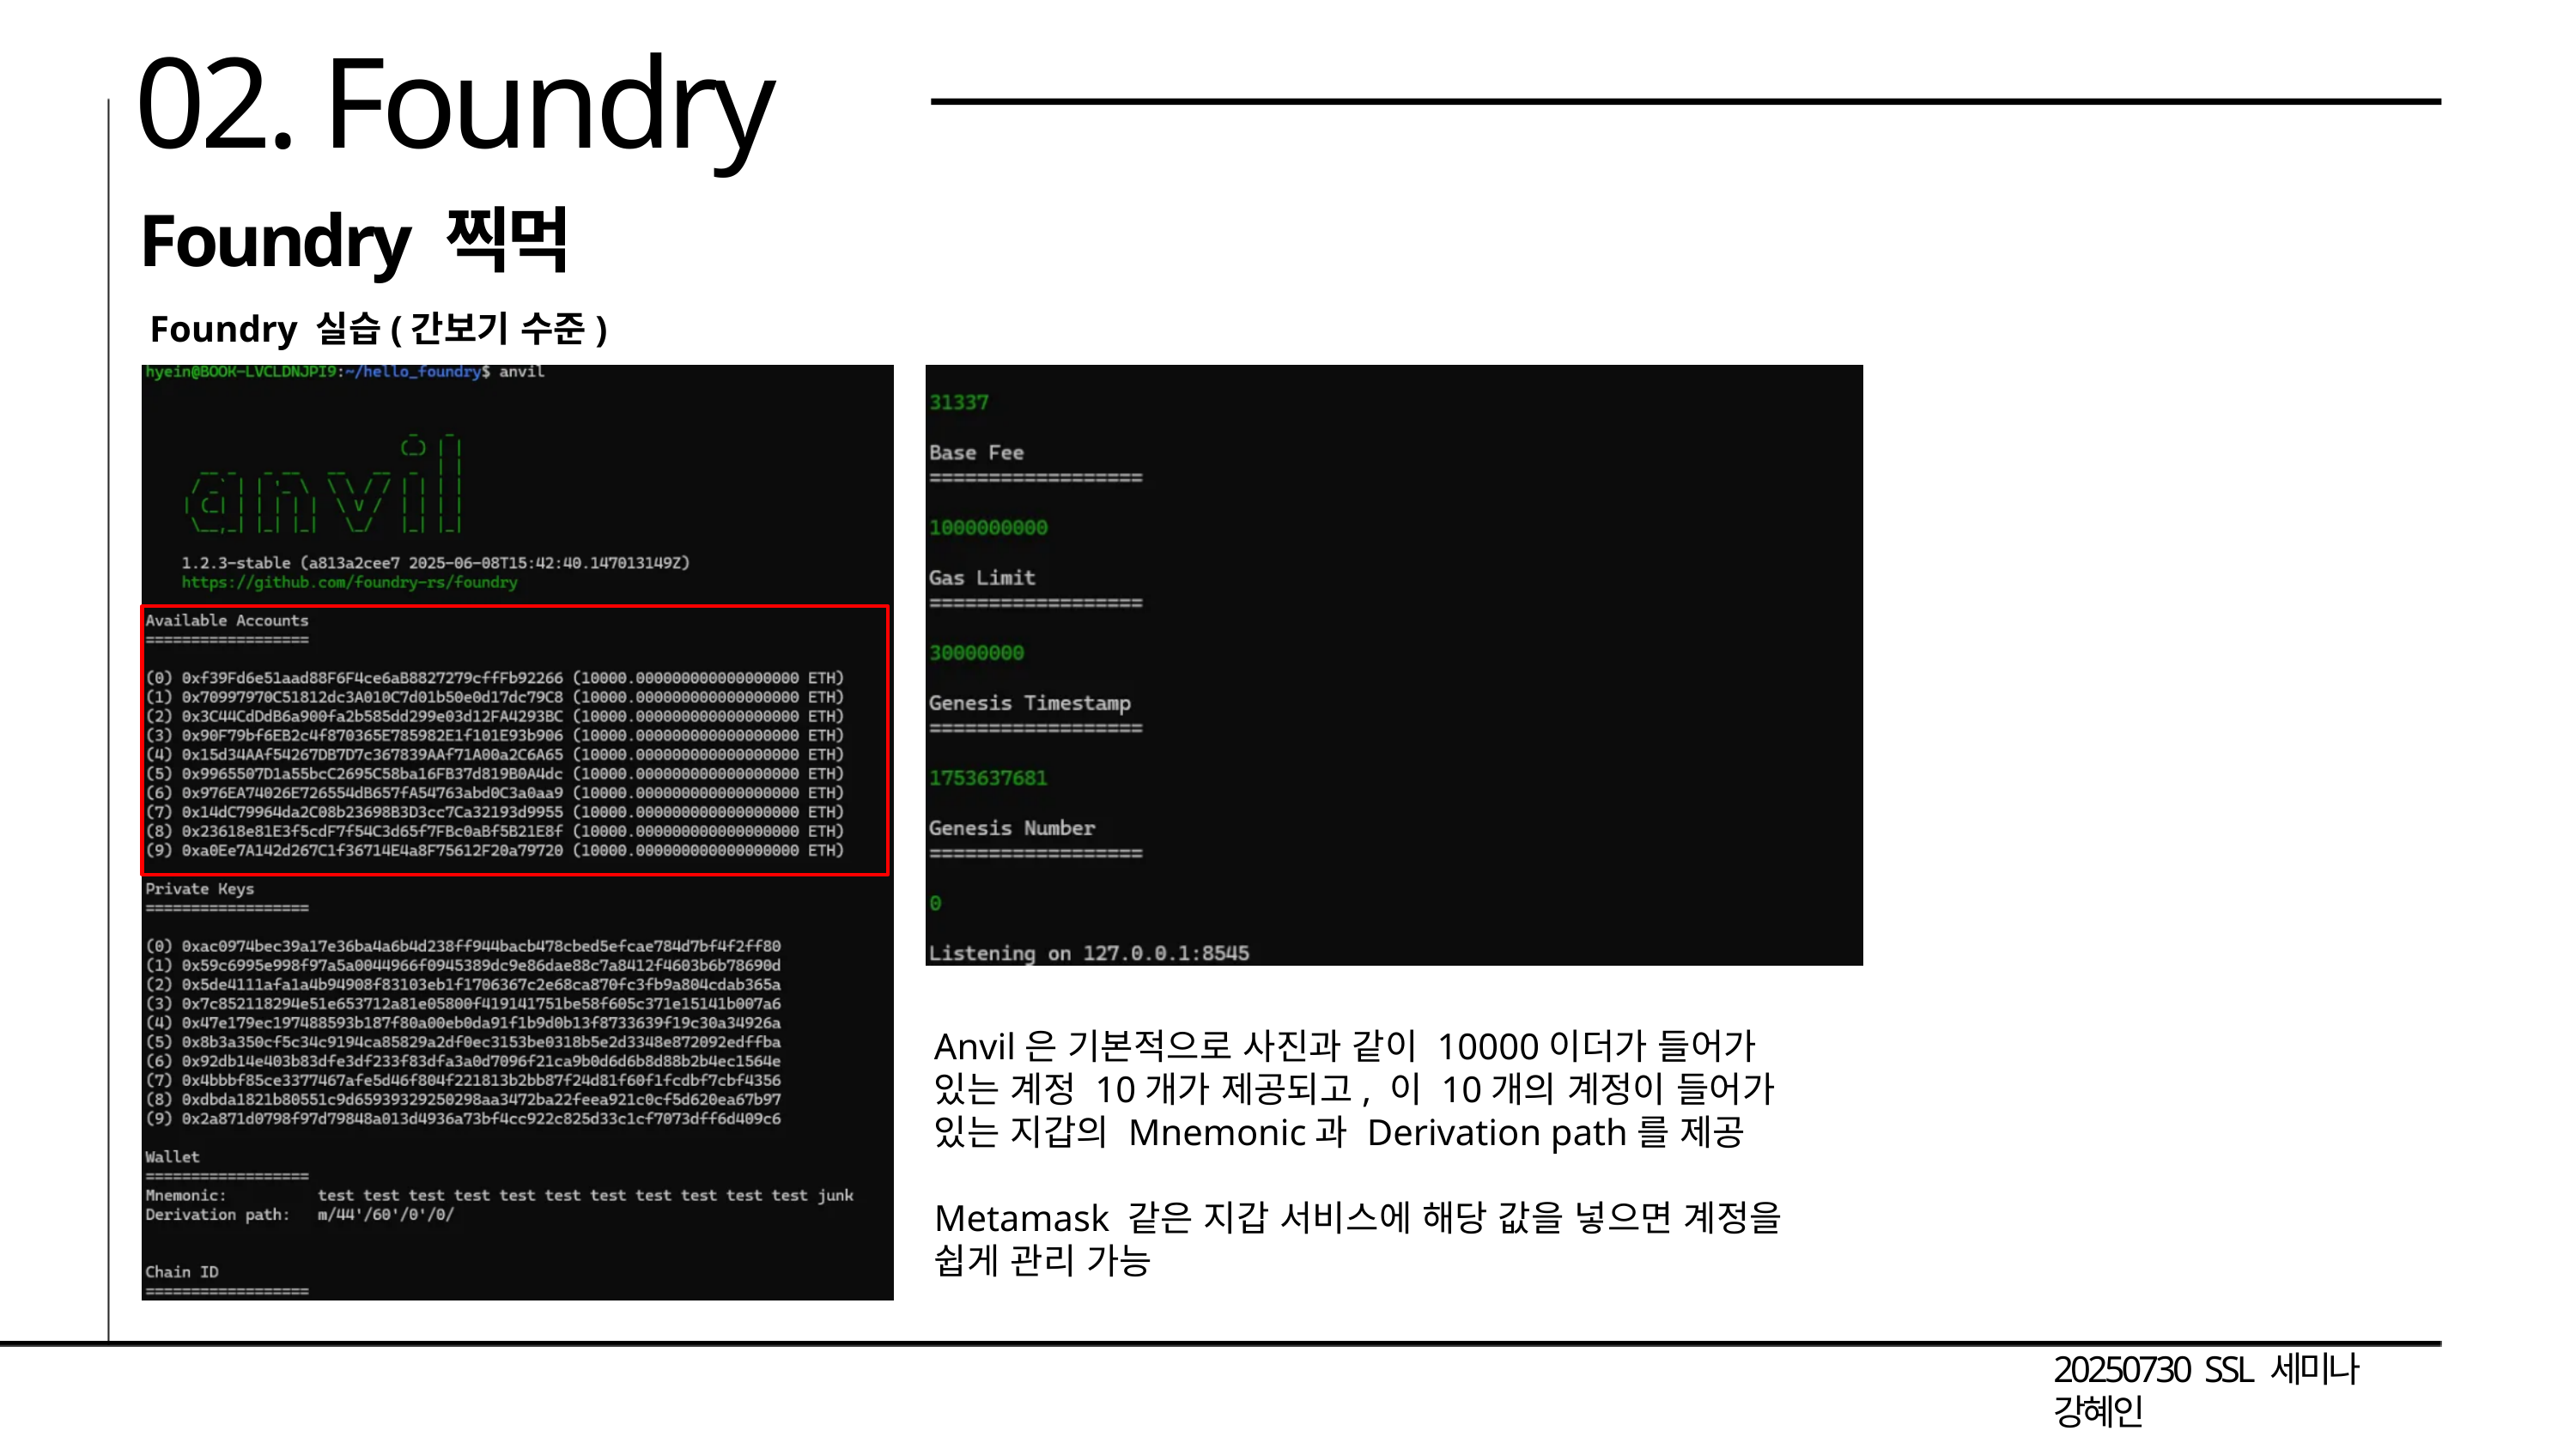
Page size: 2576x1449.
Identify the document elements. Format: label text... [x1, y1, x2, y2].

picture [0, 100, 2442, 1347]
picture [926, 365, 1863, 966]
text_box Foundry 찍먹 [138, 191, 912, 292]
text_box 20250730 SSL 세미나 강혜인 [2053, 1356, 2442, 1442]
text_box [929, 96, 2443, 106]
text_box Anvil은 기본적으로 사진과 같이 10000이더가 들어가 있는 계정 10개가 제공되고, 이 10개의 계정이 들어가 있는 지갑의 Mnemonic과 Derivation path를 제공 Metamask 같은 지갑 서비스에 해당 값을 넣으면 계정을 쉽게 관리 가능 [921, 1017, 1805, 1288]
text_box Foundry 실습(간보기 수준) [137, 300, 1313, 356]
text_box 02. Foundry [134, 15, 950, 191]
